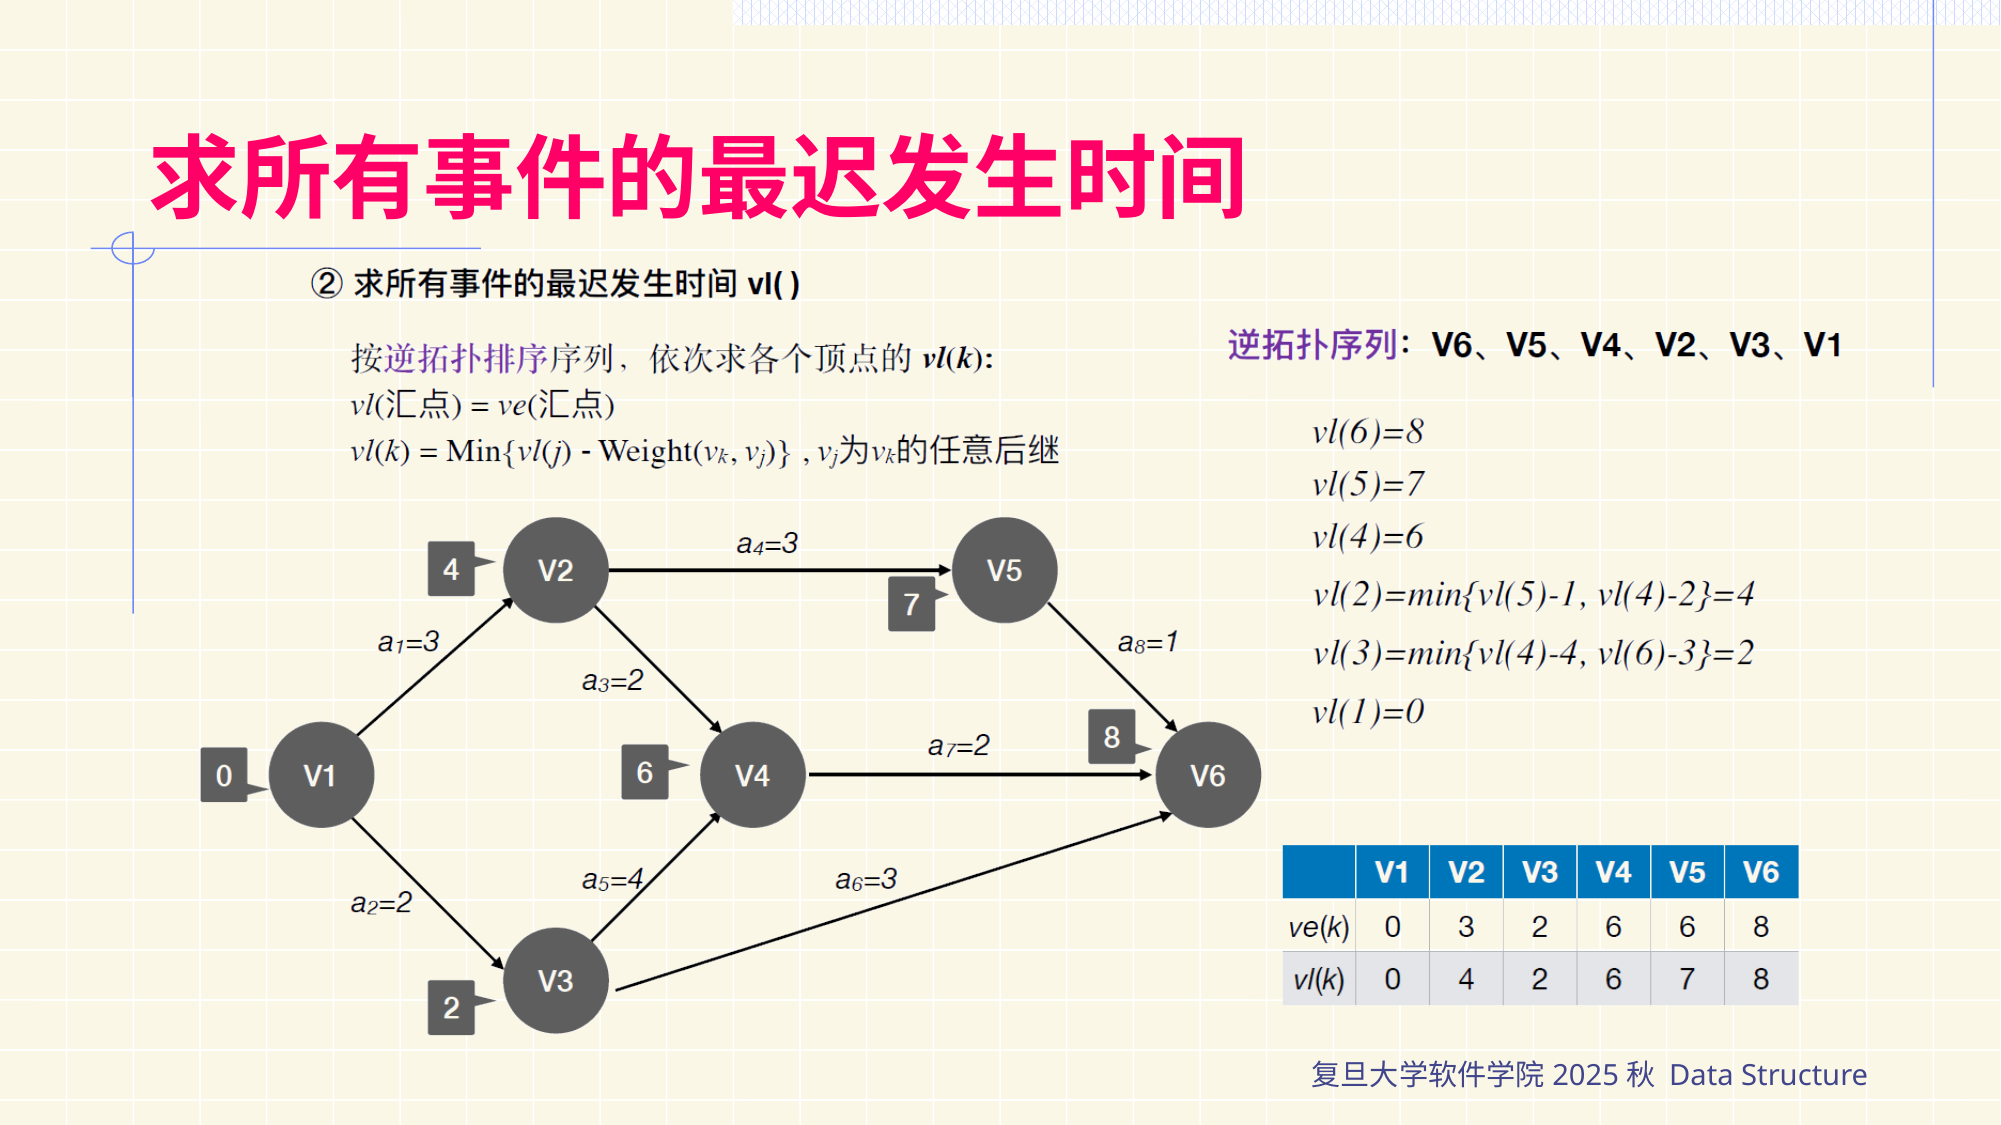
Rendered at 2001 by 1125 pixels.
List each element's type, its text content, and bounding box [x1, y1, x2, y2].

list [188, 255, 1879, 1045]
title 求所有事件的最迟发生时间 [133, 50, 1834, 238]
